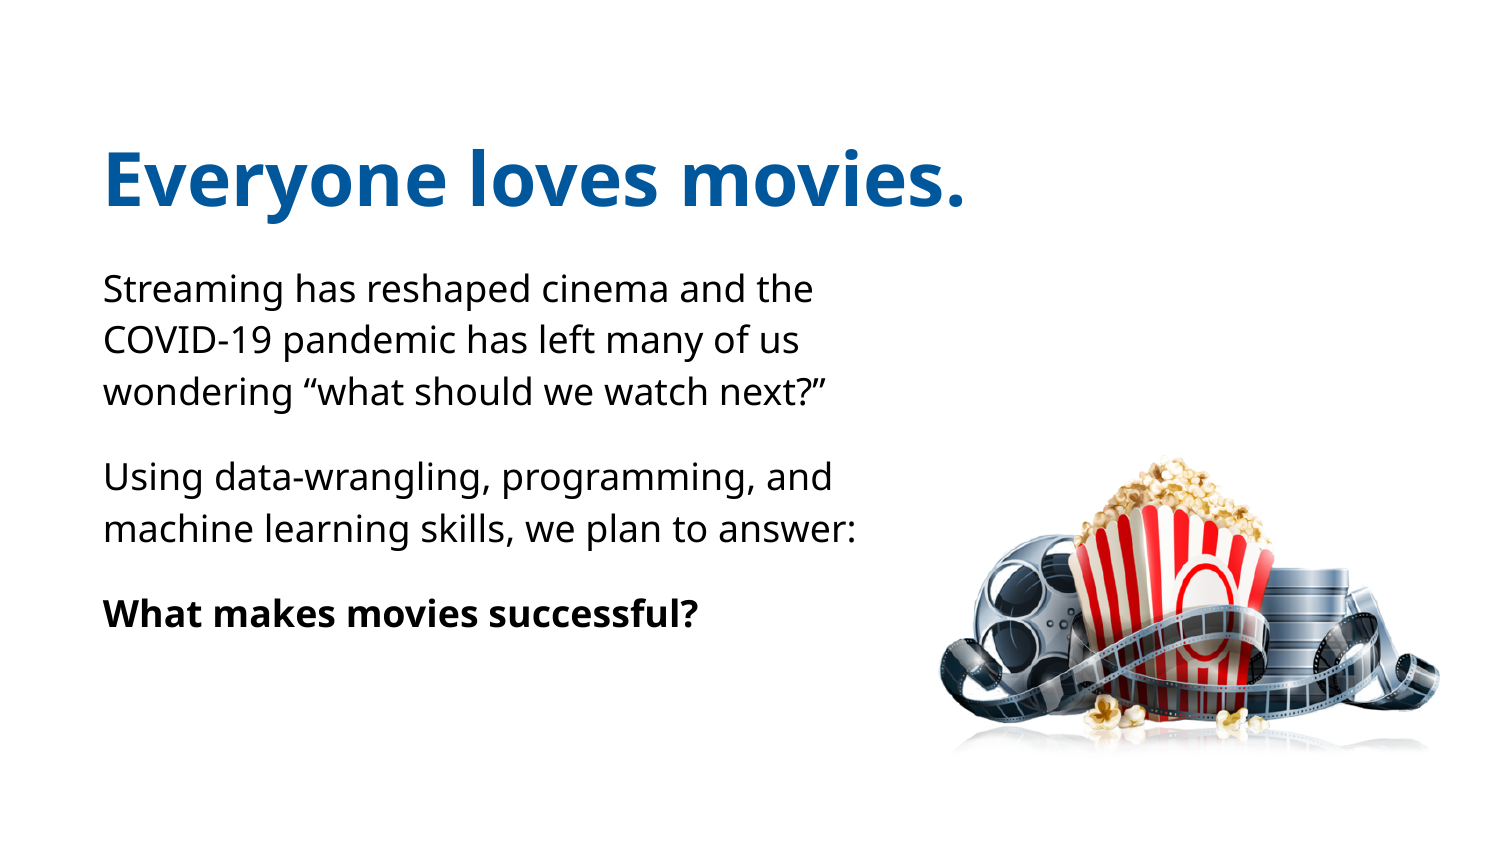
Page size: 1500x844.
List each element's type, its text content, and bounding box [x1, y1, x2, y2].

title Everyone loves movies. [87, 116, 1151, 243]
picture [931, 441, 1442, 782]
title Streaming has reshaped cinema and the COVID-19 pandemic has left many of us wondering “what should we watch next?” Using data-wrangling, programming, and machine learning skills, we plan to answer: What makes movies successful? [87, 242, 941, 746]
